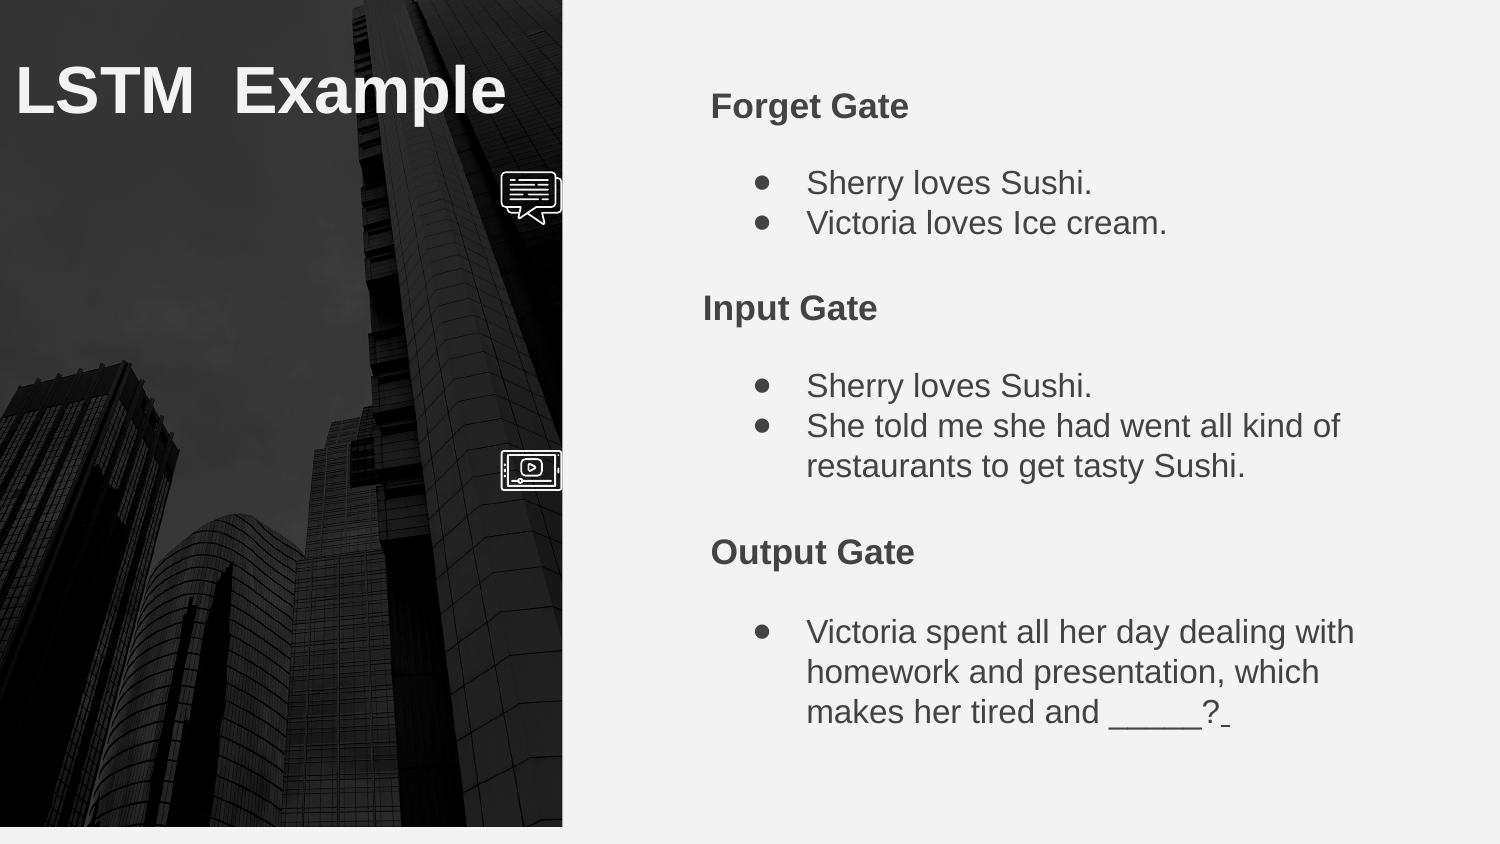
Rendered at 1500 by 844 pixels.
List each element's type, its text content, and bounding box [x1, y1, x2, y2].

title Output Gate [695, 532, 1151, 587]
title Input Gate [687, 250, 1118, 343]
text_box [500, 171, 563, 226]
subtitle Victoria spent all her day dealing with homework and presentation, which makes her tired and _____? [716, 555, 1374, 740]
title Forget Gate [695, 49, 1126, 141]
subtitle Sherry loves Sushi. She told me she had went all kind of restaurants to get tasty Sushi. [716, 349, 1403, 495]
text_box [500, 449, 563, 492]
picture [0, 0, 563, 827]
title LSTM Example [567, 31, 823, 190]
subtitle Sherry loves Sushi. Victoria loves Ice cream. [716, 146, 1403, 251]
